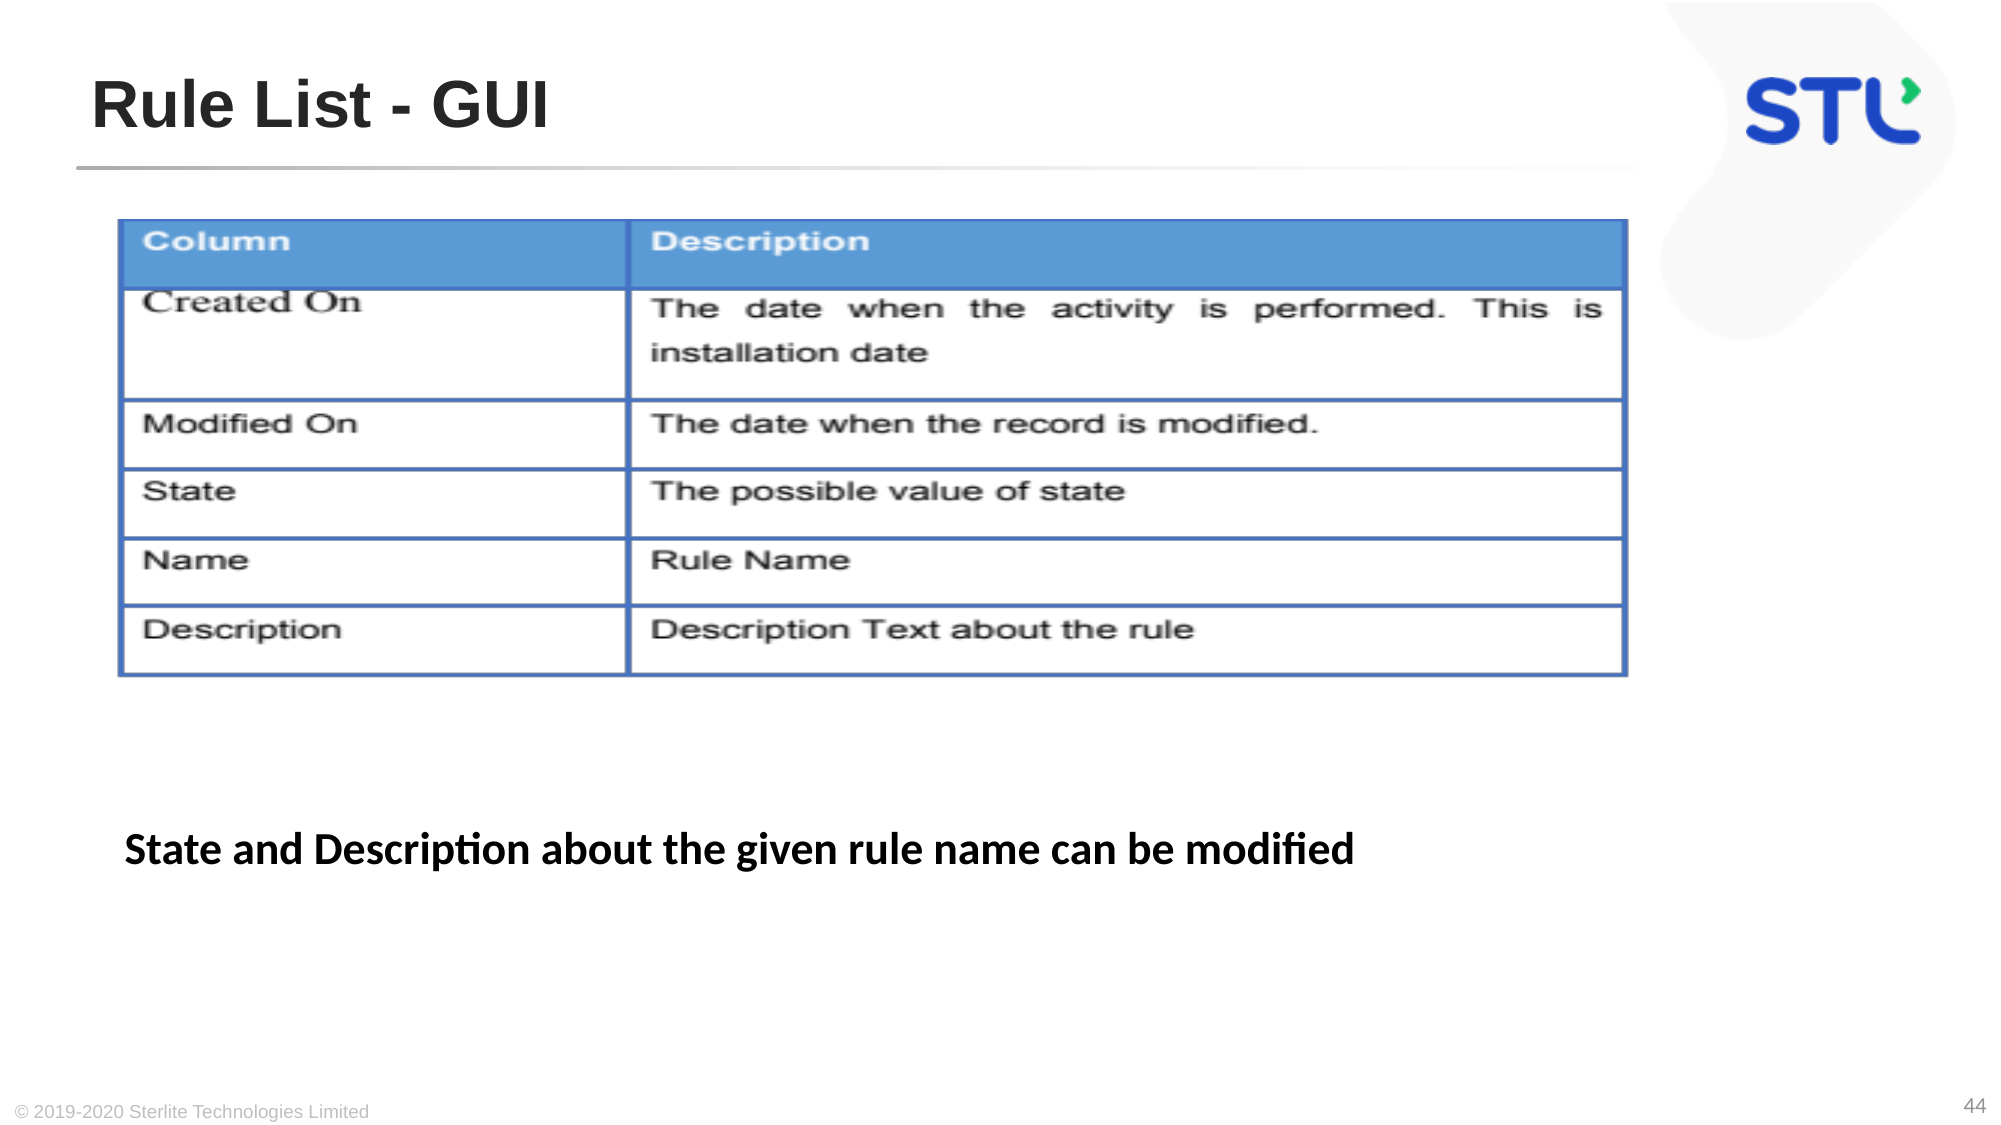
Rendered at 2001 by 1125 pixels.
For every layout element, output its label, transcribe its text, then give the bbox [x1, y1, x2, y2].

title Rule List - GUI [76, 35, 1564, 167]
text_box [20, 218, 1723, 707]
text_box State and Description about the given rule name can be modified [116, 811, 1871, 882]
slide_number 44 [1955, 1083, 1997, 1122]
picture [1746, 77, 1921, 145]
footer © 2019-2020 Sterlite Technologies Limited [0, 1083, 455, 1125]
